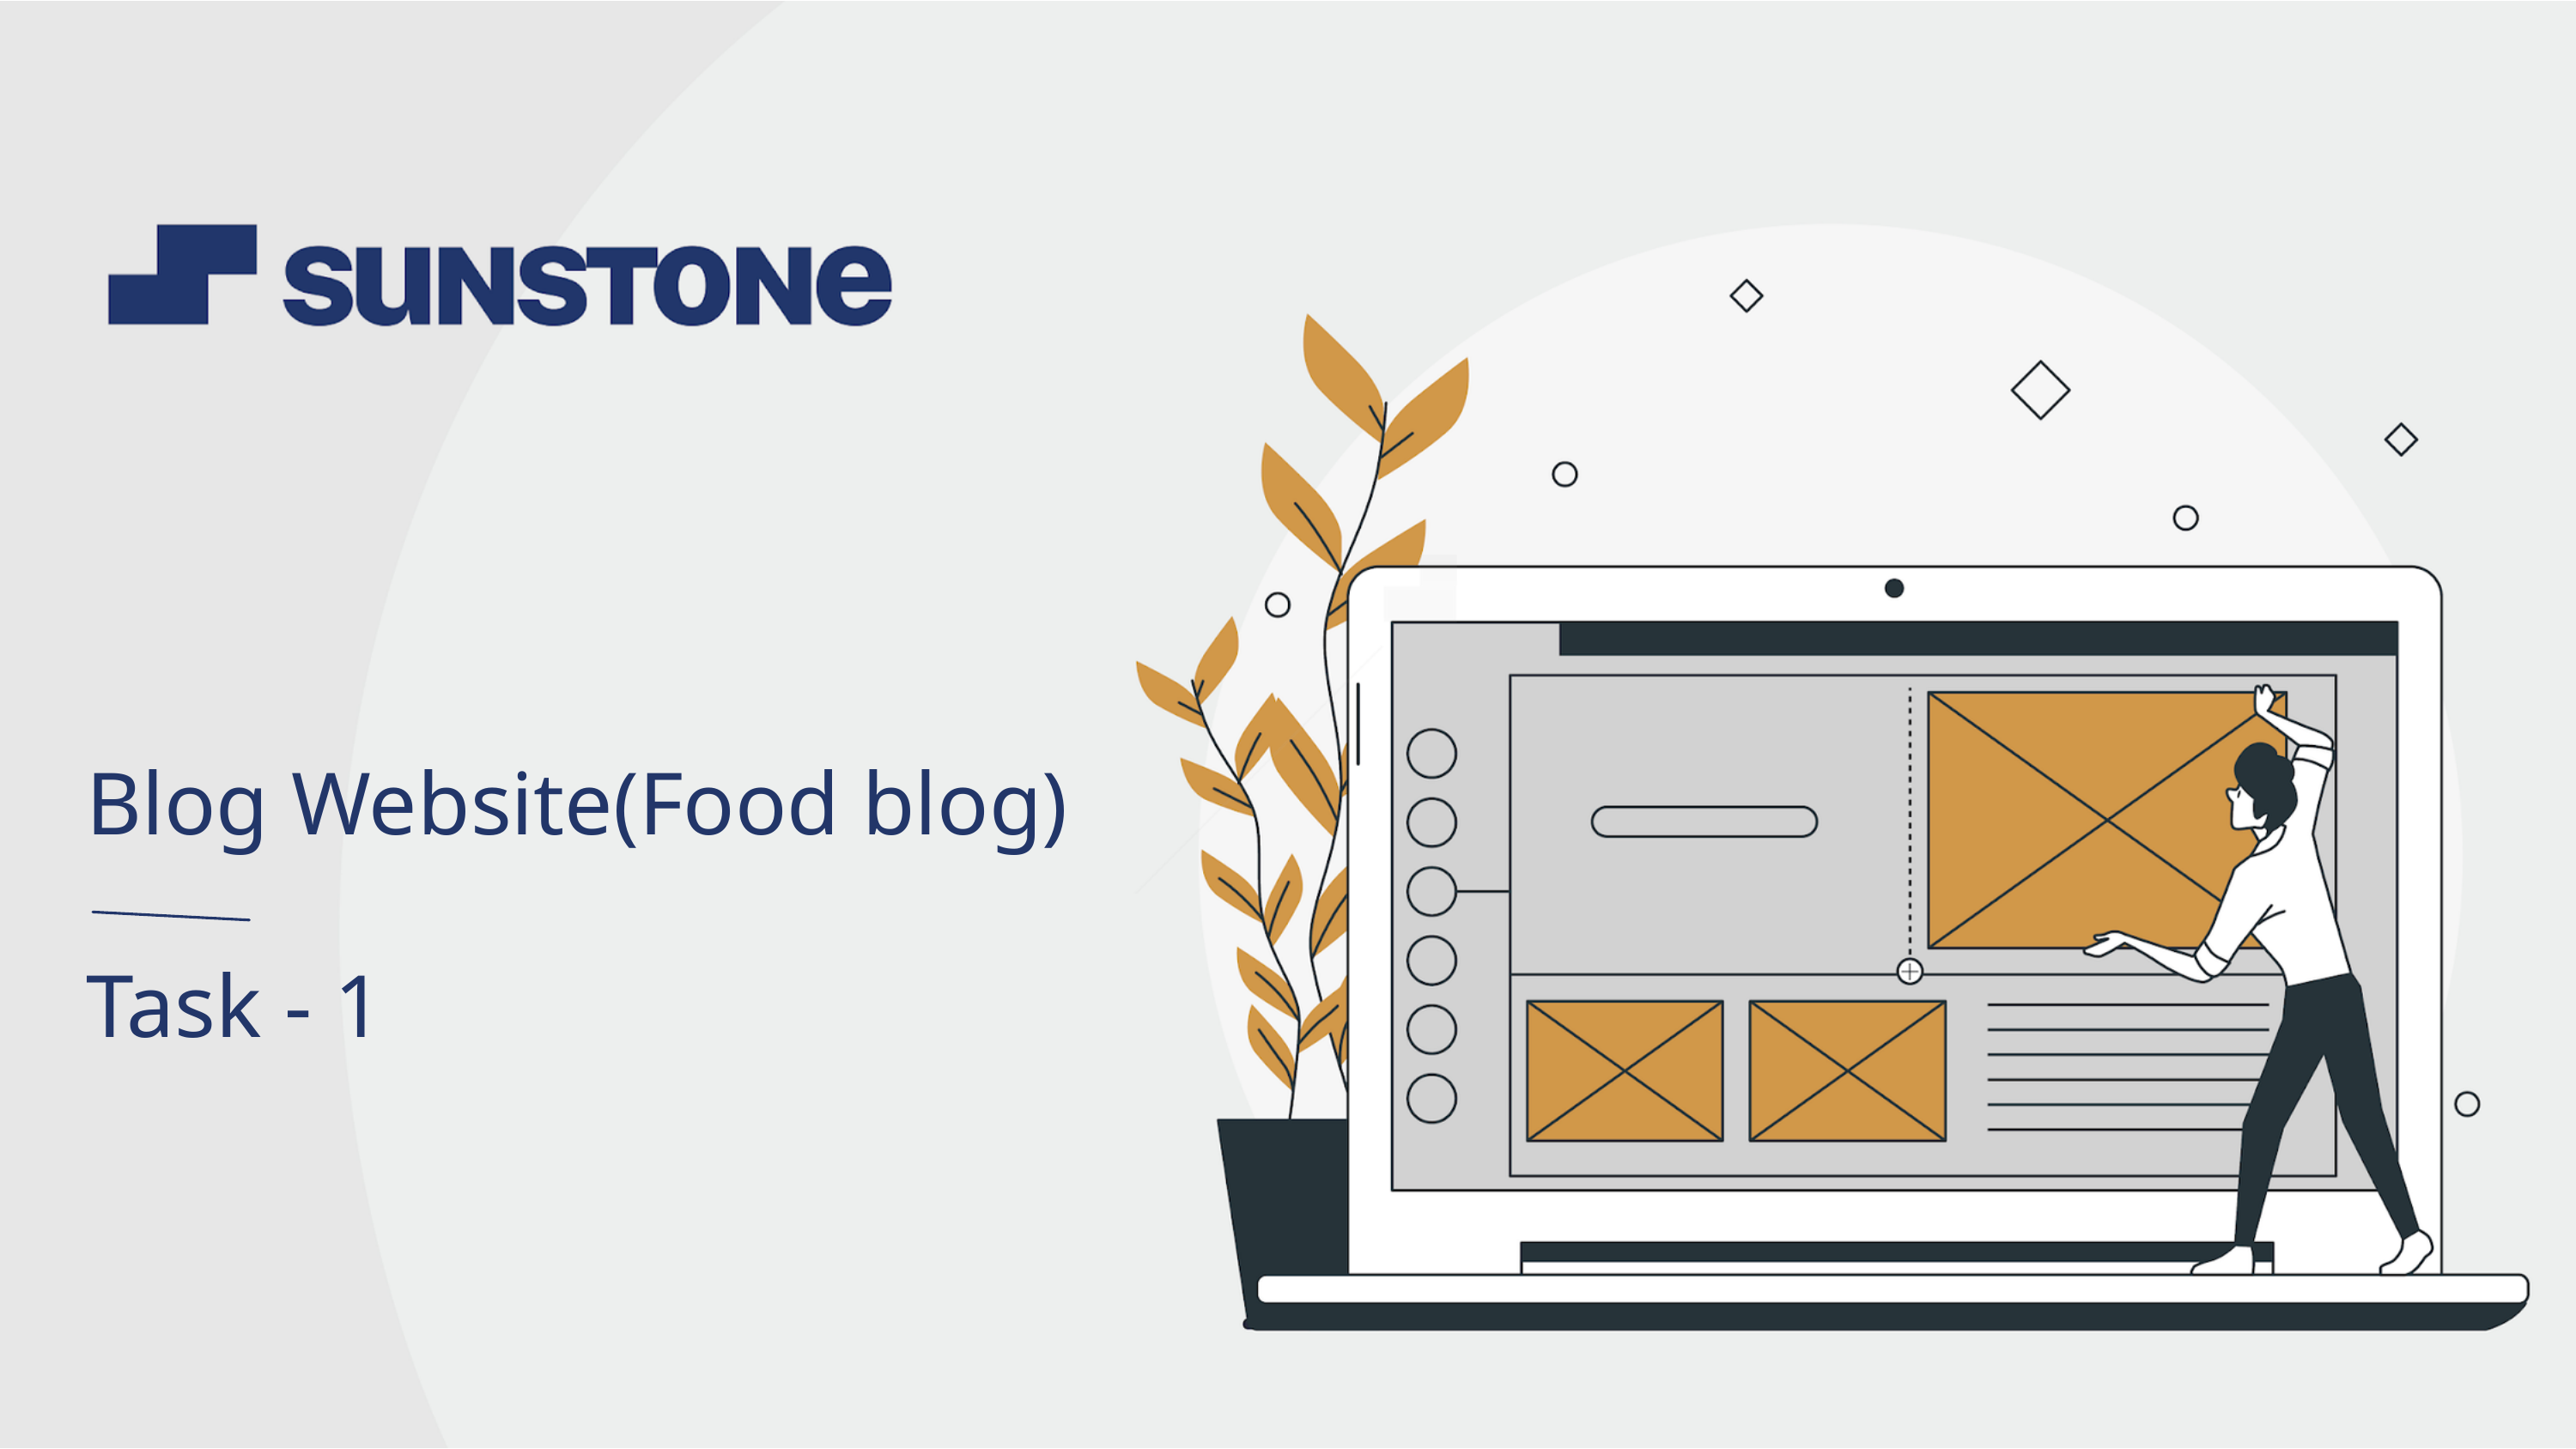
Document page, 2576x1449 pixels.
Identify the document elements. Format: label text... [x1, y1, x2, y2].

text_box [1119, 555, 1457, 894]
text_box [0, 1, 2576, 1448]
text_box Blog Website(Food blog) [86, 749, 1101, 852]
text_box Task - 1 [86, 951, 1101, 1055]
